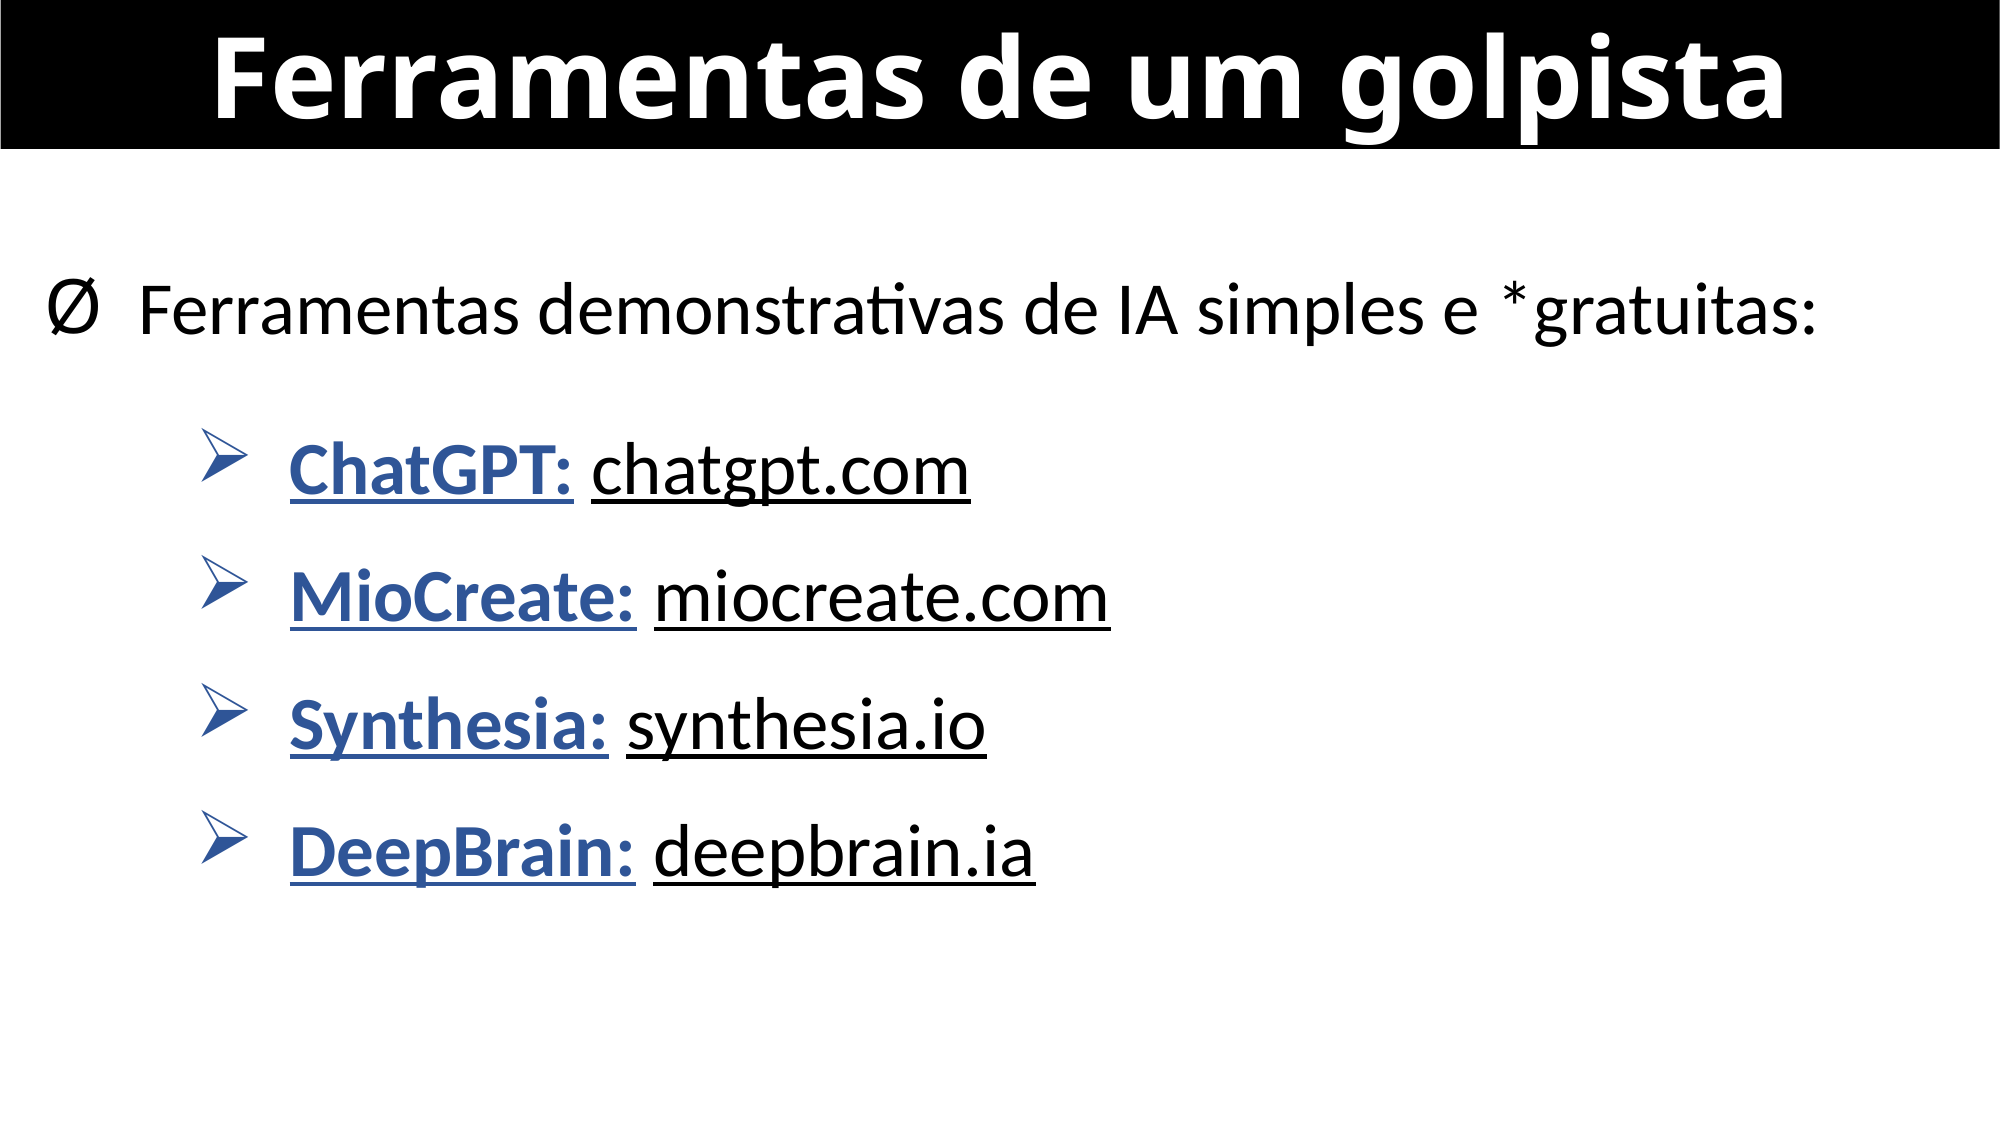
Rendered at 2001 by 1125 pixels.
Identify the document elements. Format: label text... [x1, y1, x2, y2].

text_box Ferramentas de um golpista [0, 0, 2000, 149]
text_box ChatGPT: chatgpt.com MioCreate: miocreate.com Synthesia: synthesia.io DeepBrain: deepbrain.ia [30, 411, 1972, 900]
text_box Ferramentas demonstrativas de IA simples e *gratuitas: [29, 251, 1935, 357]
